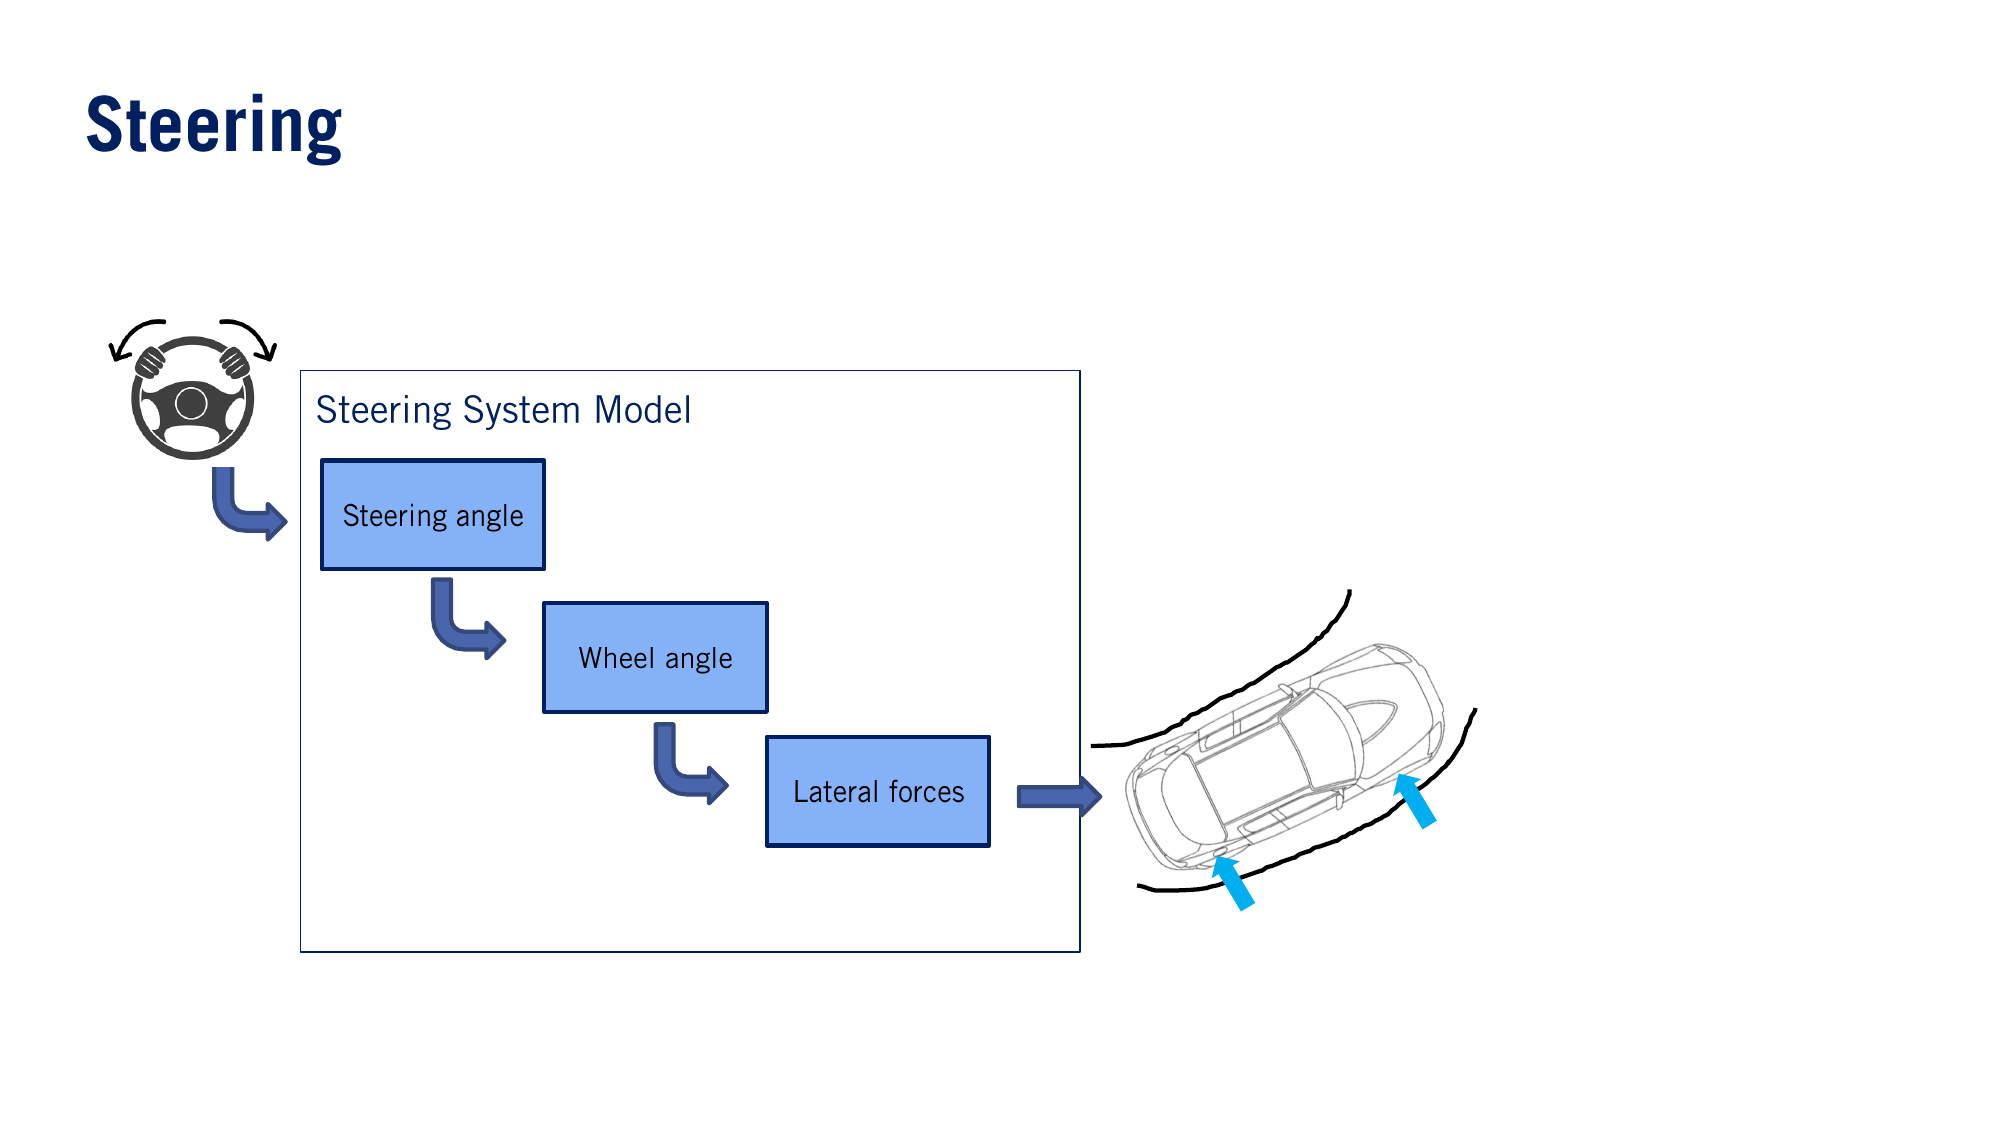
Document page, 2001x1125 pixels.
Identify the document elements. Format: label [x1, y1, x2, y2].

text_box [319, 458, 547, 572]
text_box [84, 77, 375, 168]
text_box [1235, 903, 1256, 912]
text_box [1016, 775, 1103, 819]
text_box [106, 307, 286, 467]
text_box [430, 576, 507, 661]
text_box [299, 369, 1082, 954]
text_box [764, 734, 992, 848]
text_box [653, 721, 730, 806]
text_box [541, 600, 770, 715]
text_box [1088, 586, 1478, 895]
text_box [211, 458, 288, 543]
